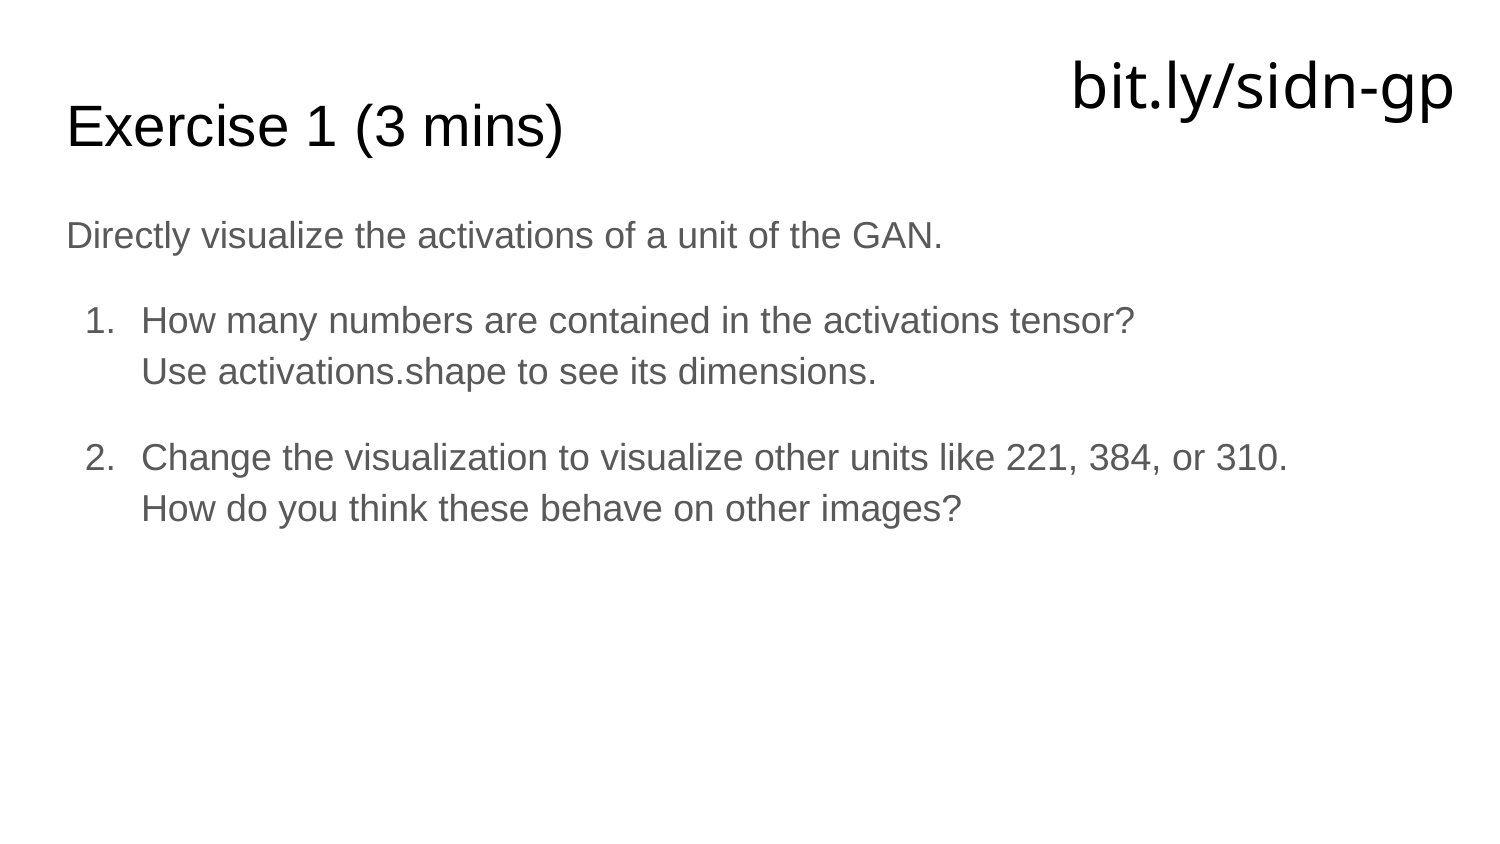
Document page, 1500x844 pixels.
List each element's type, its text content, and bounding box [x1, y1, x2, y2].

list Directly visualize the activations of a unit of the GAN. How many numbers are contained in the activations tensor? Use activations.shape to see its dimensions. Change the visualization to visualize other units like 221, 384, or 310. How do you think these behave on other images? [51, 189, 1449, 750]
title Exercise 1 (3 mins) [51, 72, 876, 167]
text_box bit.ly/sidn-gp [876, 30, 1473, 172]
